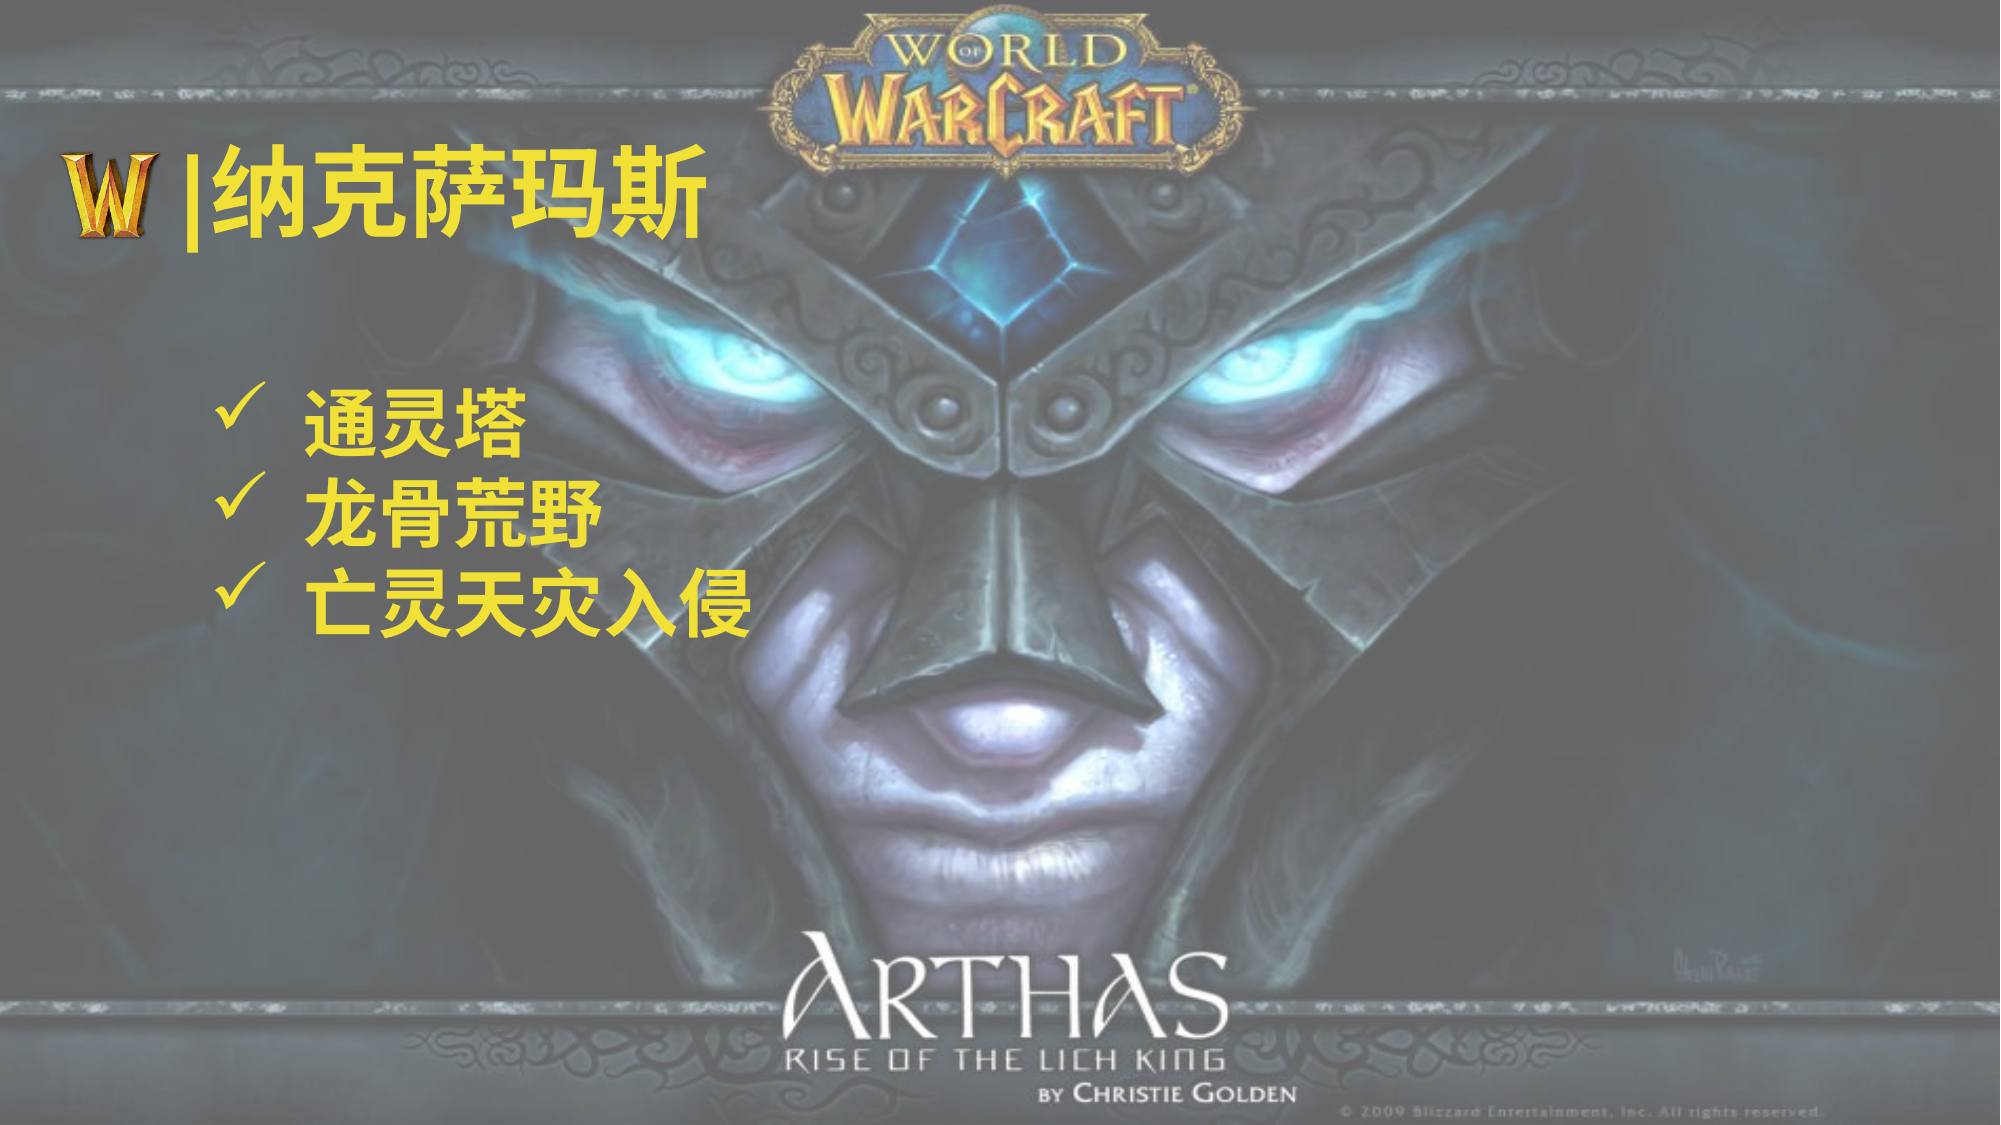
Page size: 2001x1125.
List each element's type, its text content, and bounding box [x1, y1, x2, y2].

picture [51, 140, 168, 248]
text_box 通灵塔 龙骨荒野 亡灵天灾入侵 [195, 369, 1920, 654]
title 纳克萨玛斯 [195, 135, 1921, 260]
